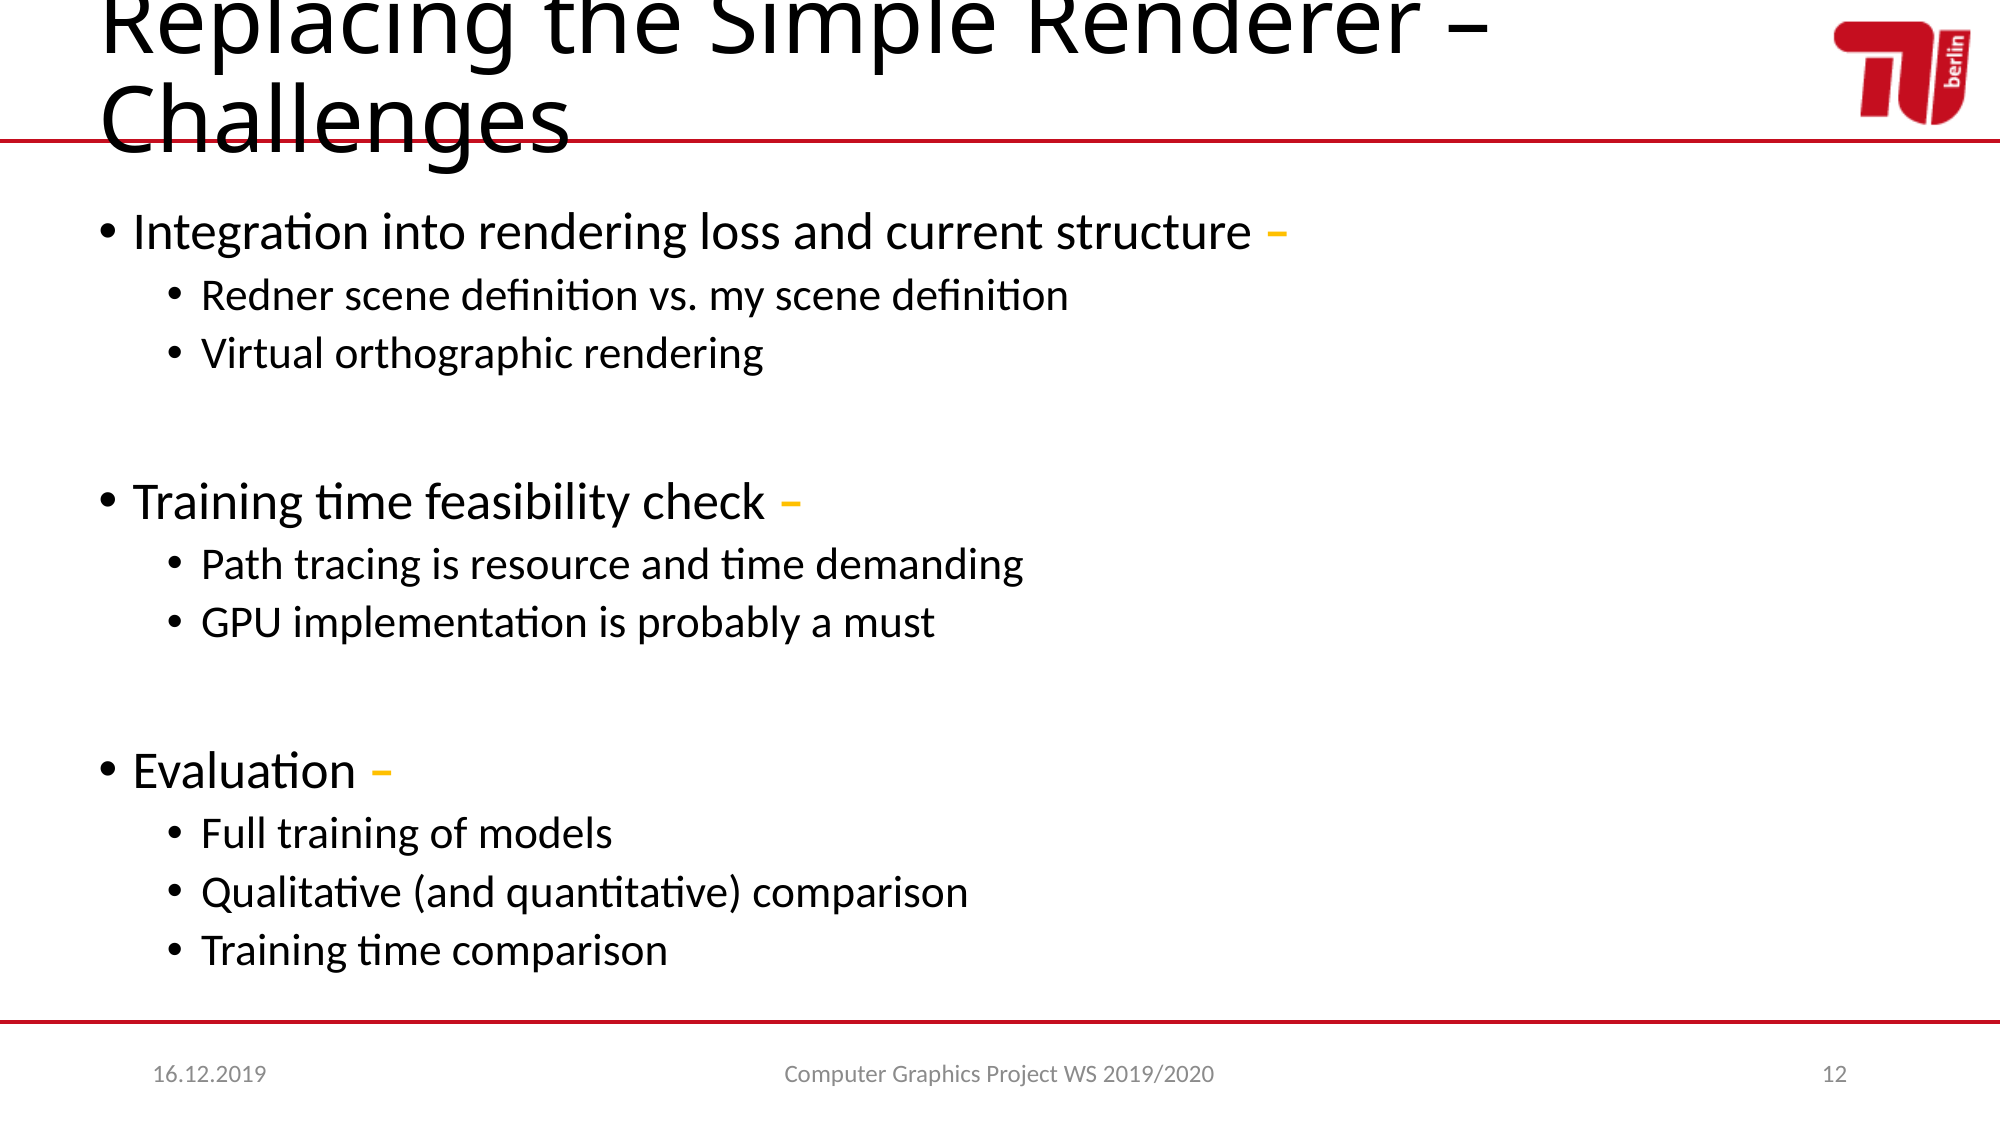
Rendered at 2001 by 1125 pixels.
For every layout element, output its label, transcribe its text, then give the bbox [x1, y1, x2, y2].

slide_number 12 [1412, 1042, 1863, 1103]
picture [1809, 14, 1980, 133]
list Integration into rendering loss and current structure – Redner scene definition vs. my scene definition Virtual orthographic rendering Training time feasibility check – Path tracing is resource and time demanding GPU implementation is probably a must Evaluation – Full training of models Qualitative (and quantitative) comparison Training time comparison [83, 196, 1969, 985]
footer Computer Graphics Project WS 2019/2020 [662, 1042, 1338, 1103]
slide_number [137, 1042, 588, 1103]
title Replacing the Simple Renderer – Challenges [83, 0, 1809, 165]
